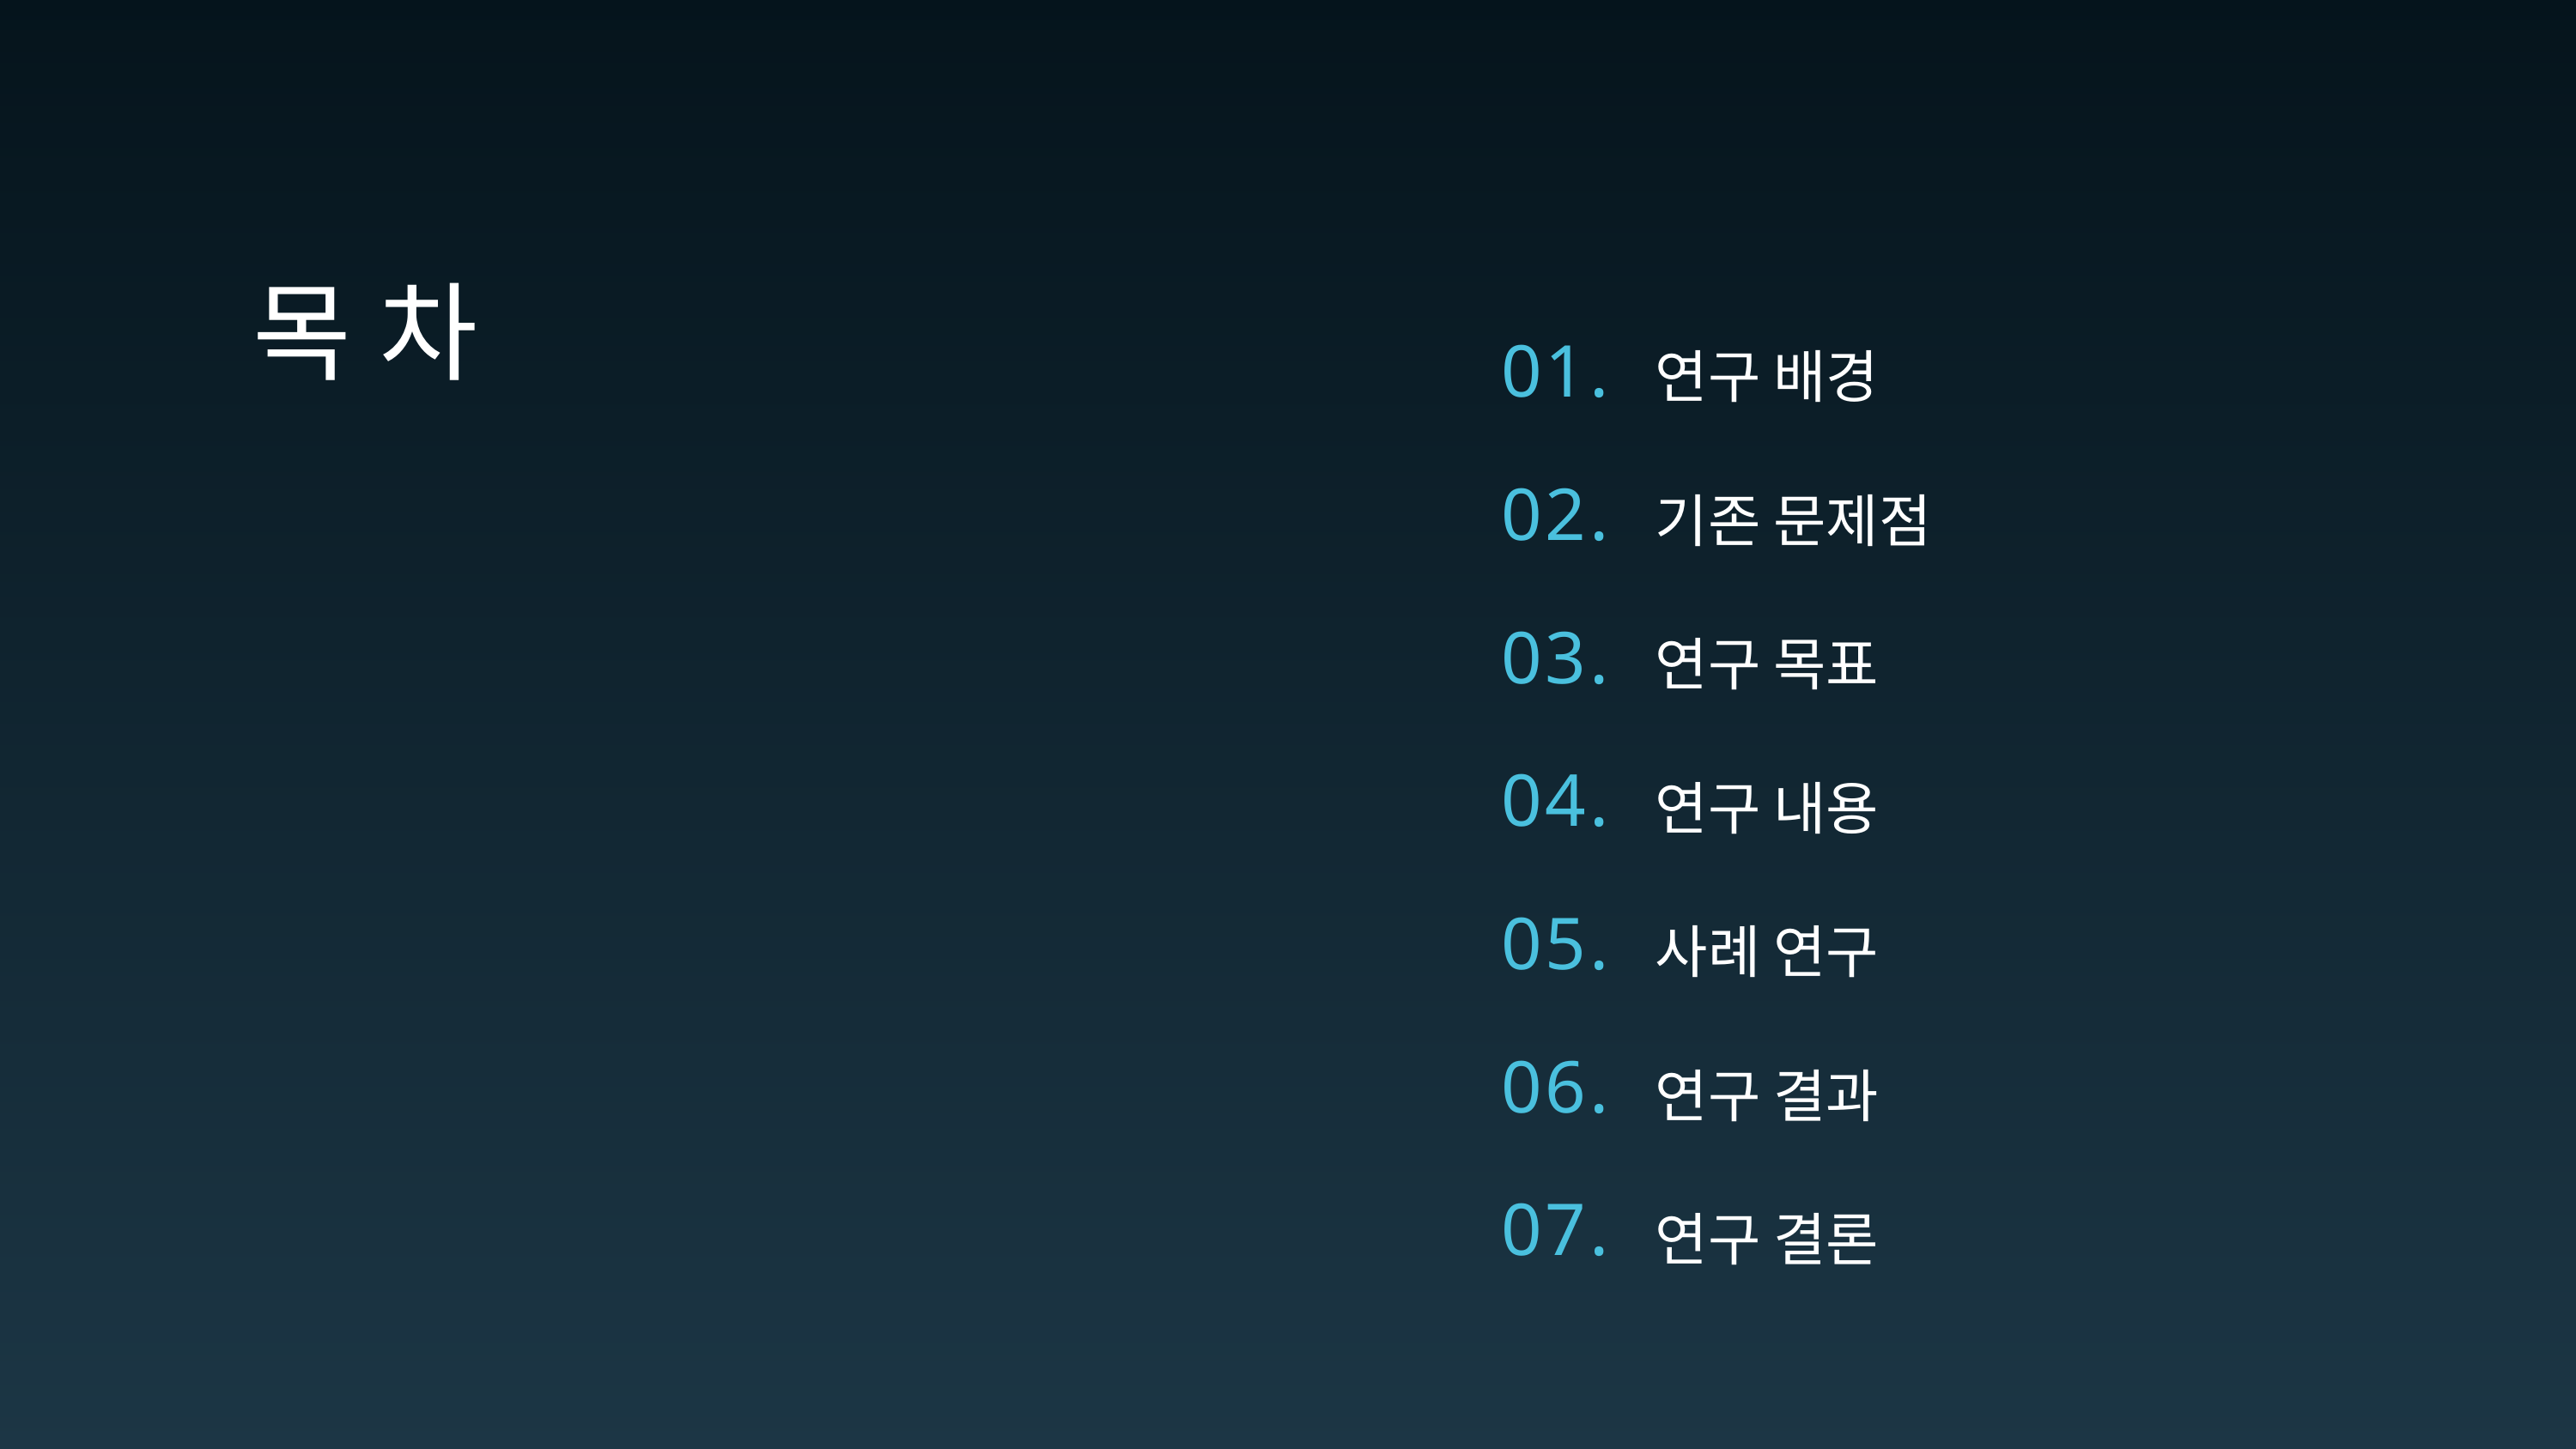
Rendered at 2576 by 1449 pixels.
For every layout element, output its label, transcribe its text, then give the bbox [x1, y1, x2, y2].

text_box 연구 결과 [1655, 1036, 2432, 1129]
text_box 연구 목표 [1655, 605, 2432, 698]
text_box 06. [1501, 1034, 1621, 1127]
text_box 05. [1501, 890, 1621, 985]
text_box 기존 문제점 [1655, 461, 2432, 554]
text_box 목 차 [253, 243, 951, 394]
text_box 04. [1501, 748, 1621, 841]
text_box 03. [1501, 604, 1621, 698]
text_box 01. [1501, 318, 1621, 411]
text_box 연구 내용 [1655, 749, 2432, 841]
text_box 07. [1501, 1177, 1621, 1270]
text_box 연구 배경 [1655, 317, 2432, 409]
text_box 02. [1501, 461, 1621, 555]
text_box 사례 연구 [1655, 892, 2432, 985]
text_box 연구 결론 [1655, 1180, 2432, 1272]
